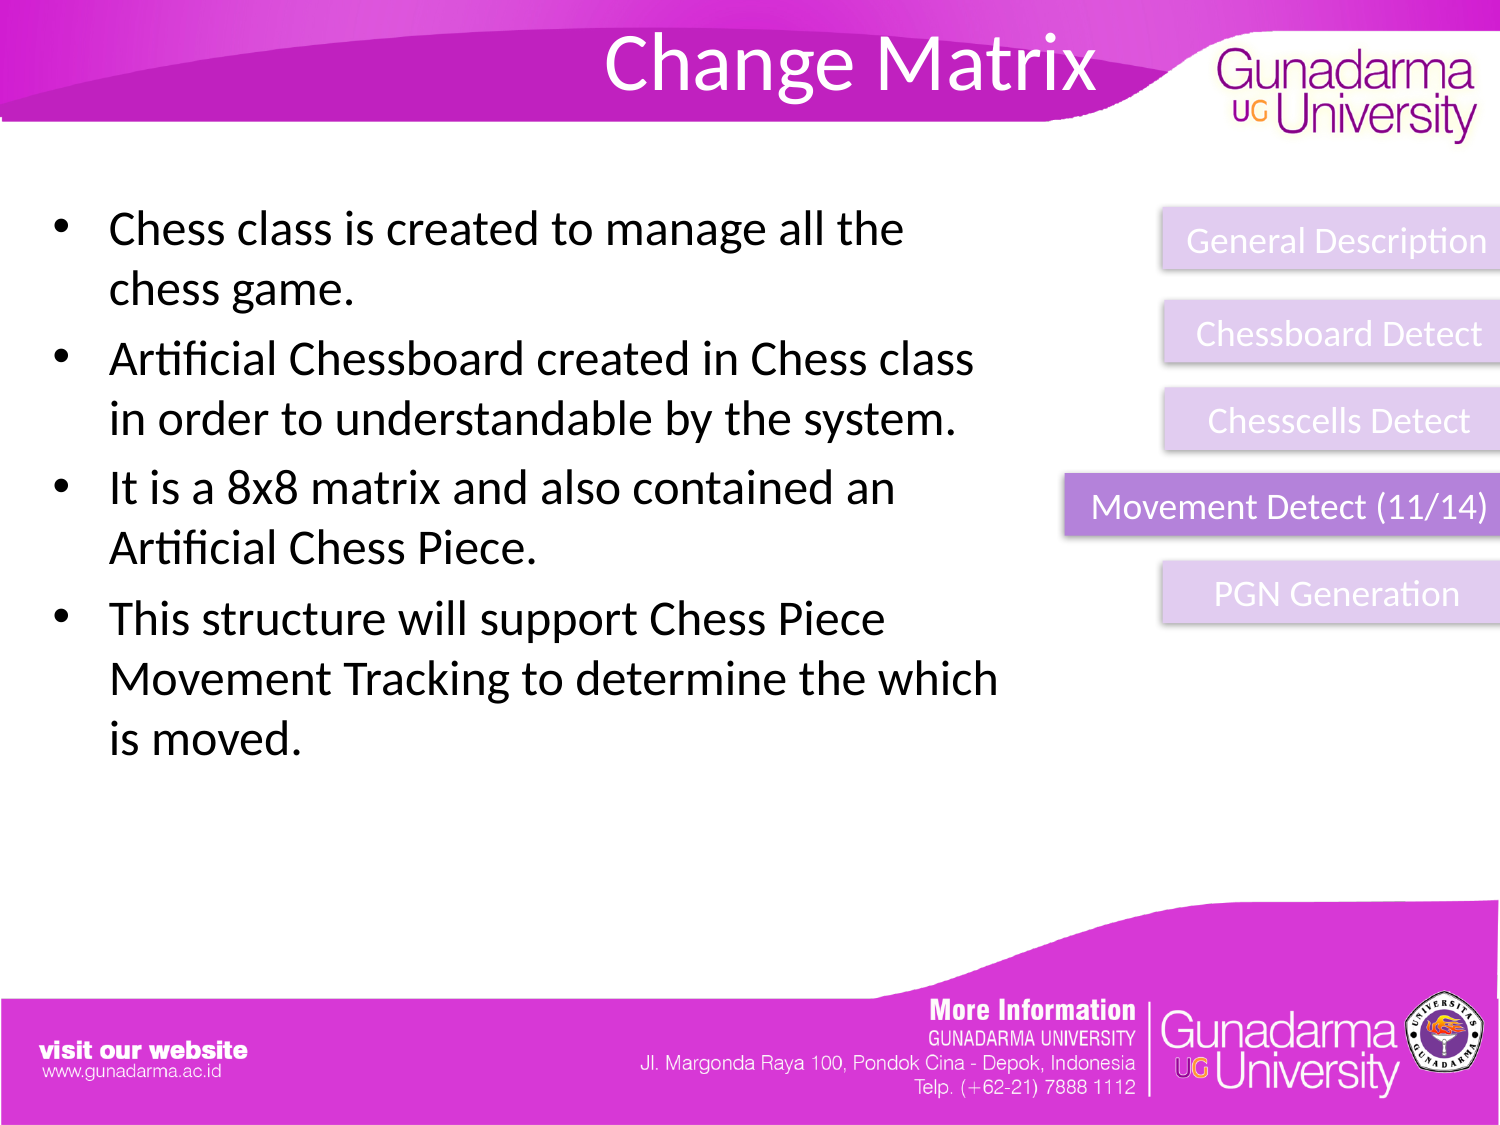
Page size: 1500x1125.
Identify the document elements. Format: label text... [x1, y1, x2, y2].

picture [0, 899, 1500, 1125]
text_box Chessboard Detect [1164, 299, 1500, 363]
text_box Movement Detect (11/14) [1064, 472, 1500, 536]
title Change Matrix [0, 0, 1113, 138]
text_box PGN Generation [1162, 560, 1500, 624]
text_box Chesscells Detect [1164, 387, 1500, 451]
picture [0, 0, 1500, 213]
list Chess class is created to manage all the chess game. Artificial Chessboard created in Chess class in order to understandable by the system. It is a 8x8 matrix and also contained an Artificial Chess Piece. This structure will support Chess Piece Movement Tracking to determine the which is moved. [37, 187, 1038, 975]
text_box General Description [1162, 206, 1500, 270]
